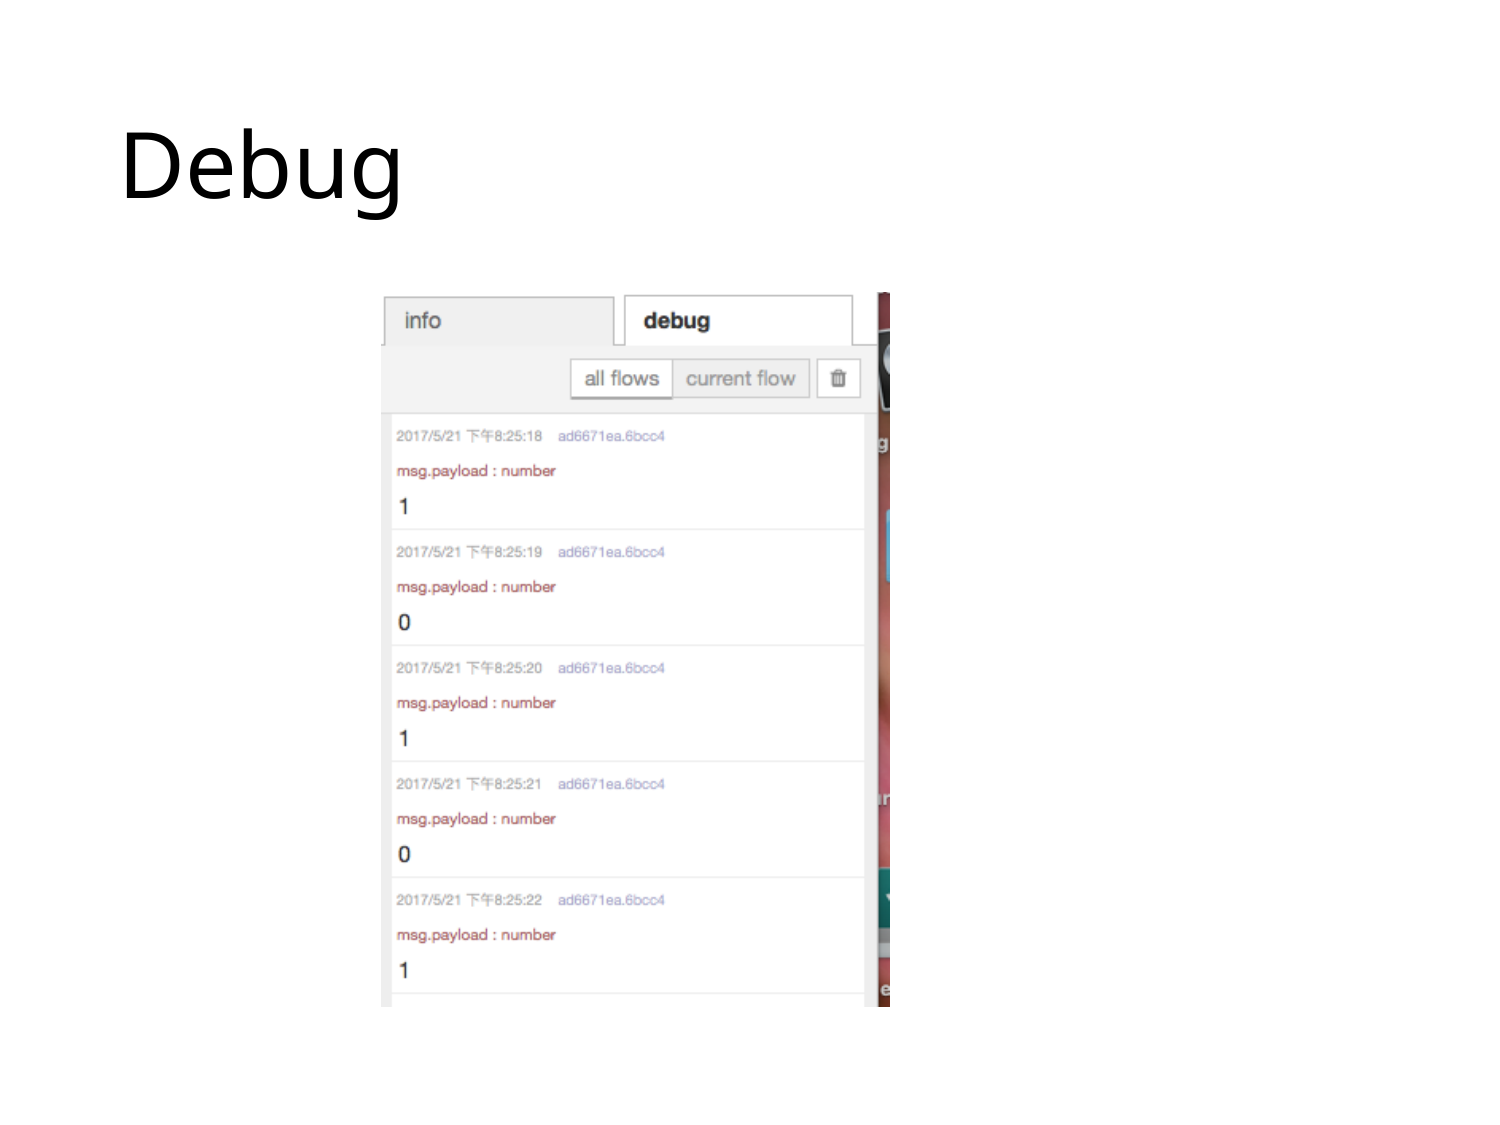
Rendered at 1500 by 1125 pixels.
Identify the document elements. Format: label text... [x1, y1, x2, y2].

title Debug [103, 59, 1397, 278]
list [381, 292, 890, 1007]
